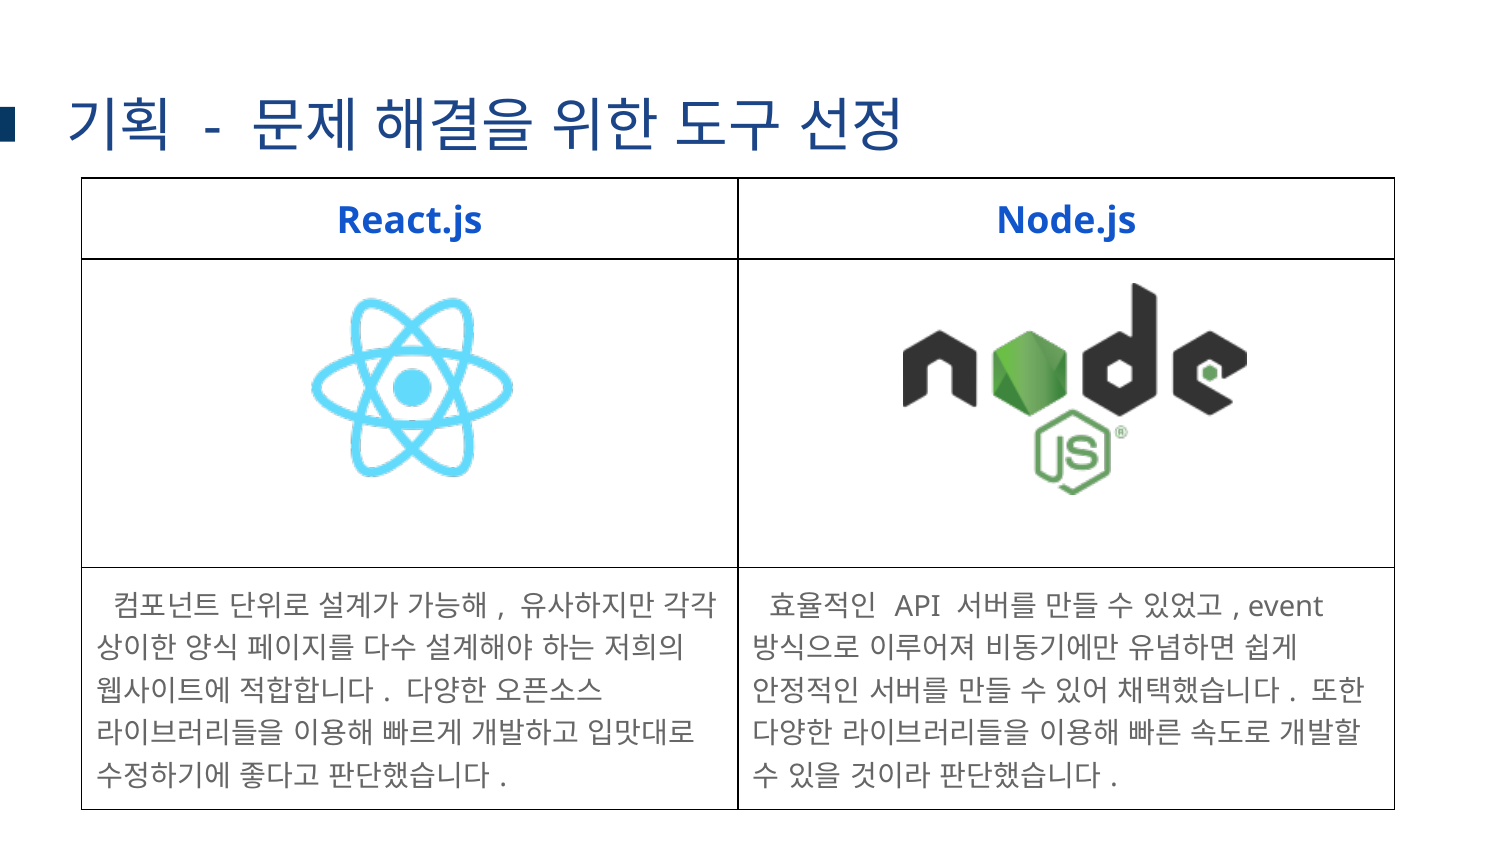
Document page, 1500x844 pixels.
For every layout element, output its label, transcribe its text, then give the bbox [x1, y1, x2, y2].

table_cell 컴포넌트 단위로 설계가 가능해, 유사하지만 각각 상이한 양식 페이지를 다수 설계해야 하는 저희의 웹사이트에 적합합니다. 다양한 오픈소스 라이브러리들을 이용해 빠르게 개발하고 입맛대로 수정하기에 좋다고 판단했습니다. [82, 568, 737, 809]
table_cell [739, 260, 1394, 567]
table_header React.js [82, 179, 737, 258]
table_header Node.js [739, 179, 1394, 258]
table_cell [82, 260, 737, 567]
table_cell 효율적인 API 서버를 만들 수 있었고, event 방식으로 이루어져 비동기에만 유념하면 쉽게 안정적인 서버를 만들 수 있어 채택했습니다. 또한 다양한 라이브러리들을 이용해 빠른 속도로 개발할 수 있을 것이라 판단했습니다. [739, 568, 1394, 809]
picture [902, 282, 1248, 495]
picture [240, 267, 585, 510]
title 기획 - 문제 해결을 위한 도구 선정 [51, 72, 1426, 167]
